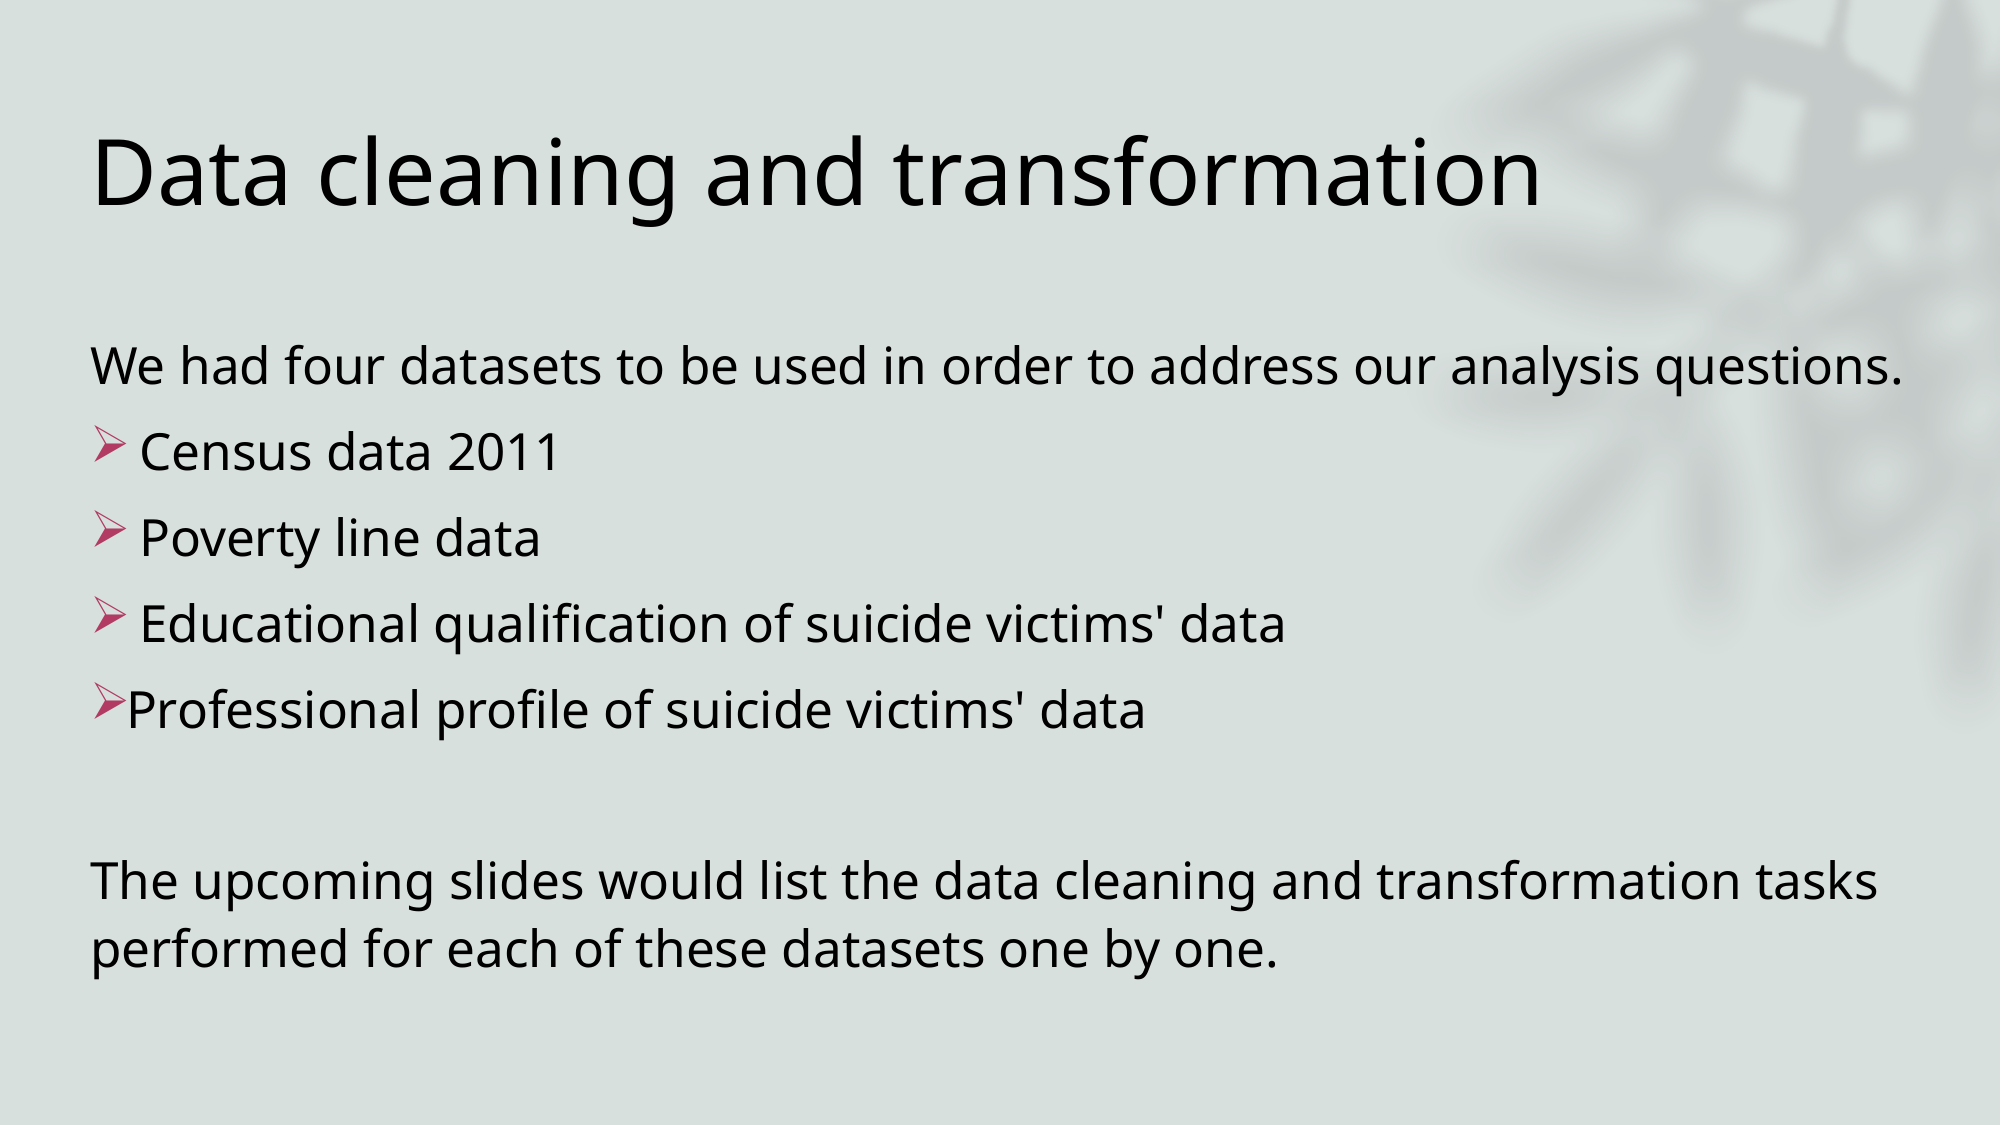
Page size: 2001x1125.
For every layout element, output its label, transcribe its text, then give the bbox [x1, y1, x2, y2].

title Data cleaning and transformation [75, 60, 1863, 278]
list We had four datasets to be used in order to address our analysis questions. Census data 2011 Poverty line data Educational qualification of suicide victims' data Professional profile of suicide victims' data The upcoming slides would list the data cleaning and transformation tasks performed for each of these datasets one by one. [75, 319, 1925, 1009]
